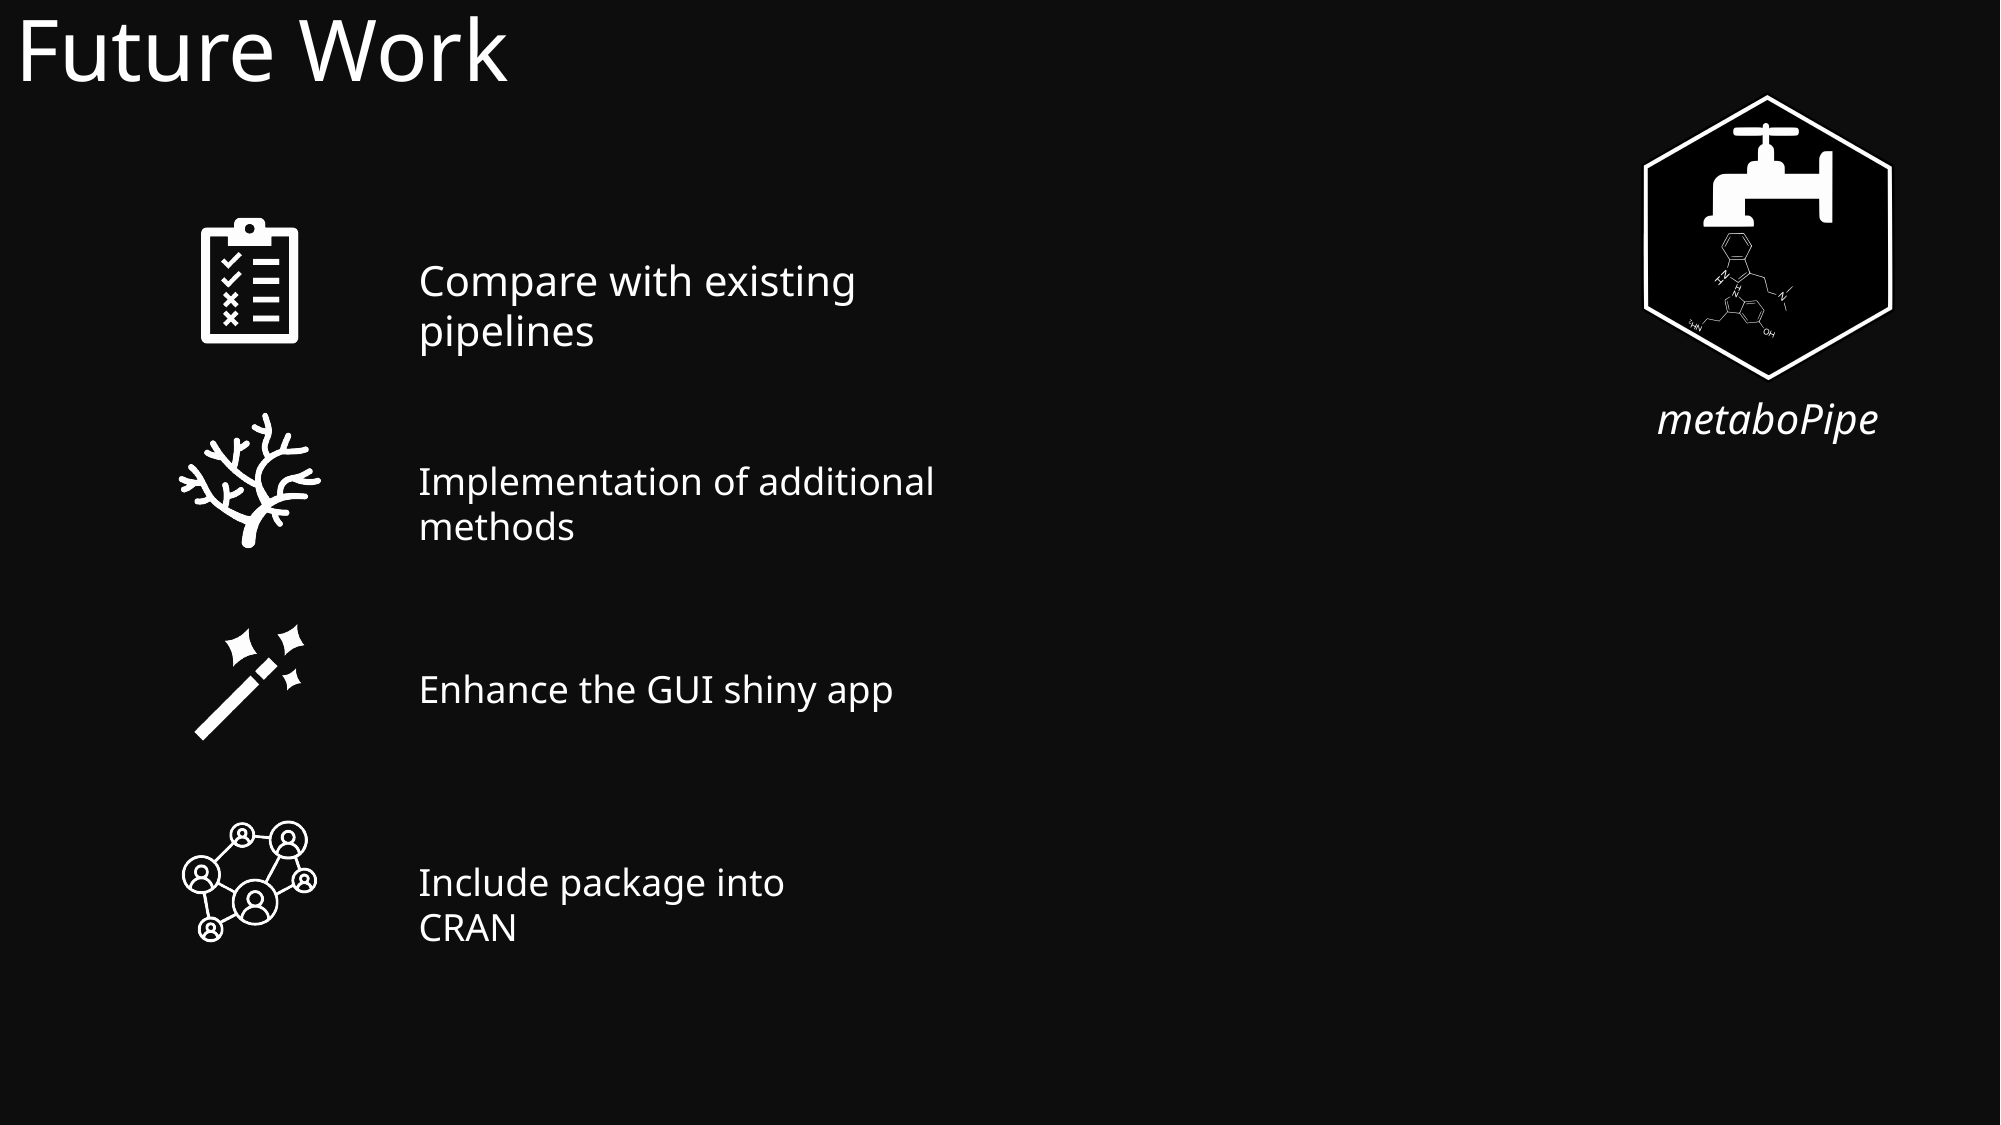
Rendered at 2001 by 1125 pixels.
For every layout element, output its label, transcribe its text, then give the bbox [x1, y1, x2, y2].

text_box Implementation of additional methods [403, 450, 1098, 556]
picture [173, 605, 325, 757]
picture [1641, 91, 1895, 383]
text_box Enhance the GUI shiny app [403, 658, 914, 719]
picture [173, 205, 325, 357]
title Future Work [0, 0, 1115, 108]
picture [173, 805, 325, 957]
text_box metaboPipe [1626, 382, 1910, 460]
picture [173, 405, 325, 557]
text_box Compare with existing pipelines [403, 247, 1047, 363]
text_box Include package into CRAN [403, 851, 899, 956]
